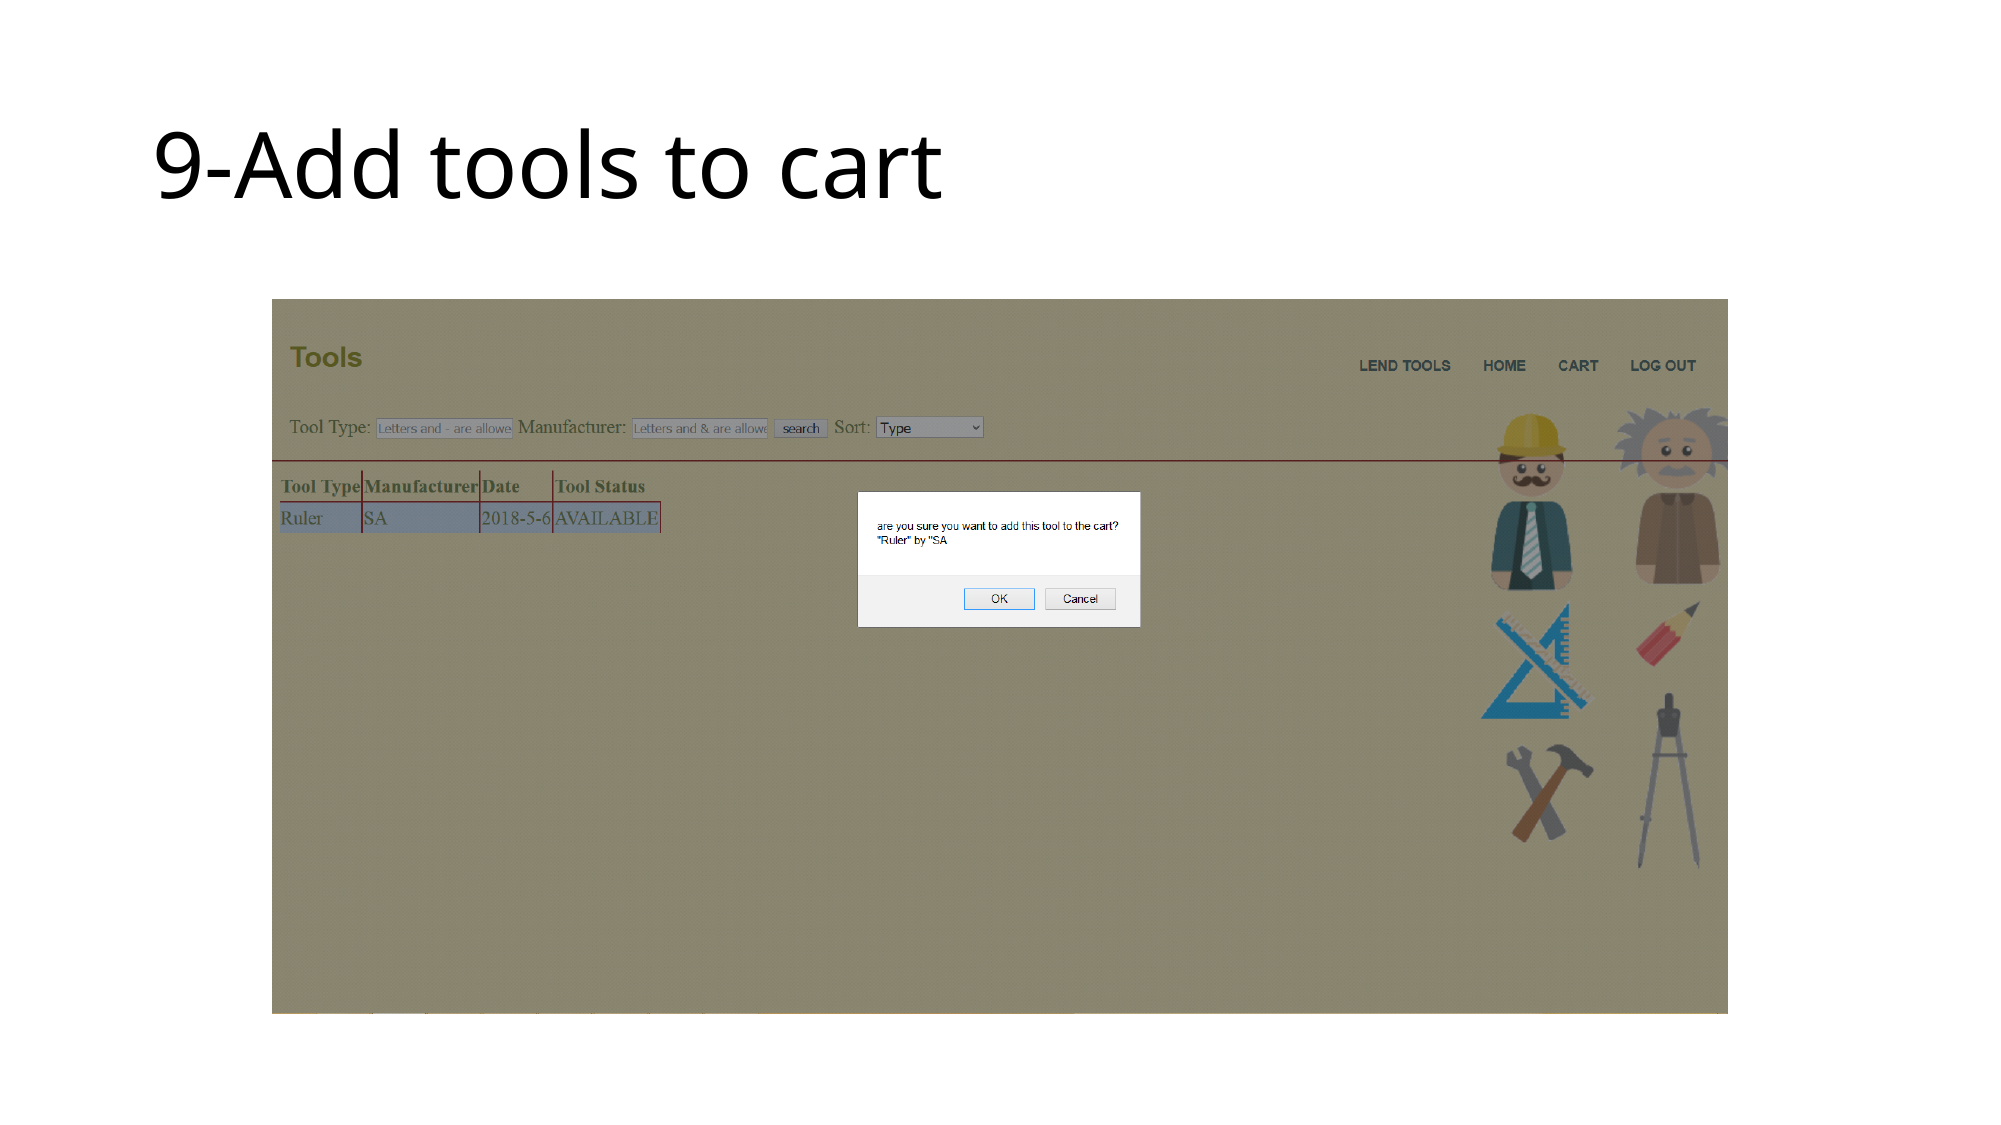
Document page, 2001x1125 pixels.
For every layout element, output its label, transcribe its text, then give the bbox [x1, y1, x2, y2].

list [272, 299, 1728, 1014]
title 9-Add tools to cart [137, 59, 1863, 278]
